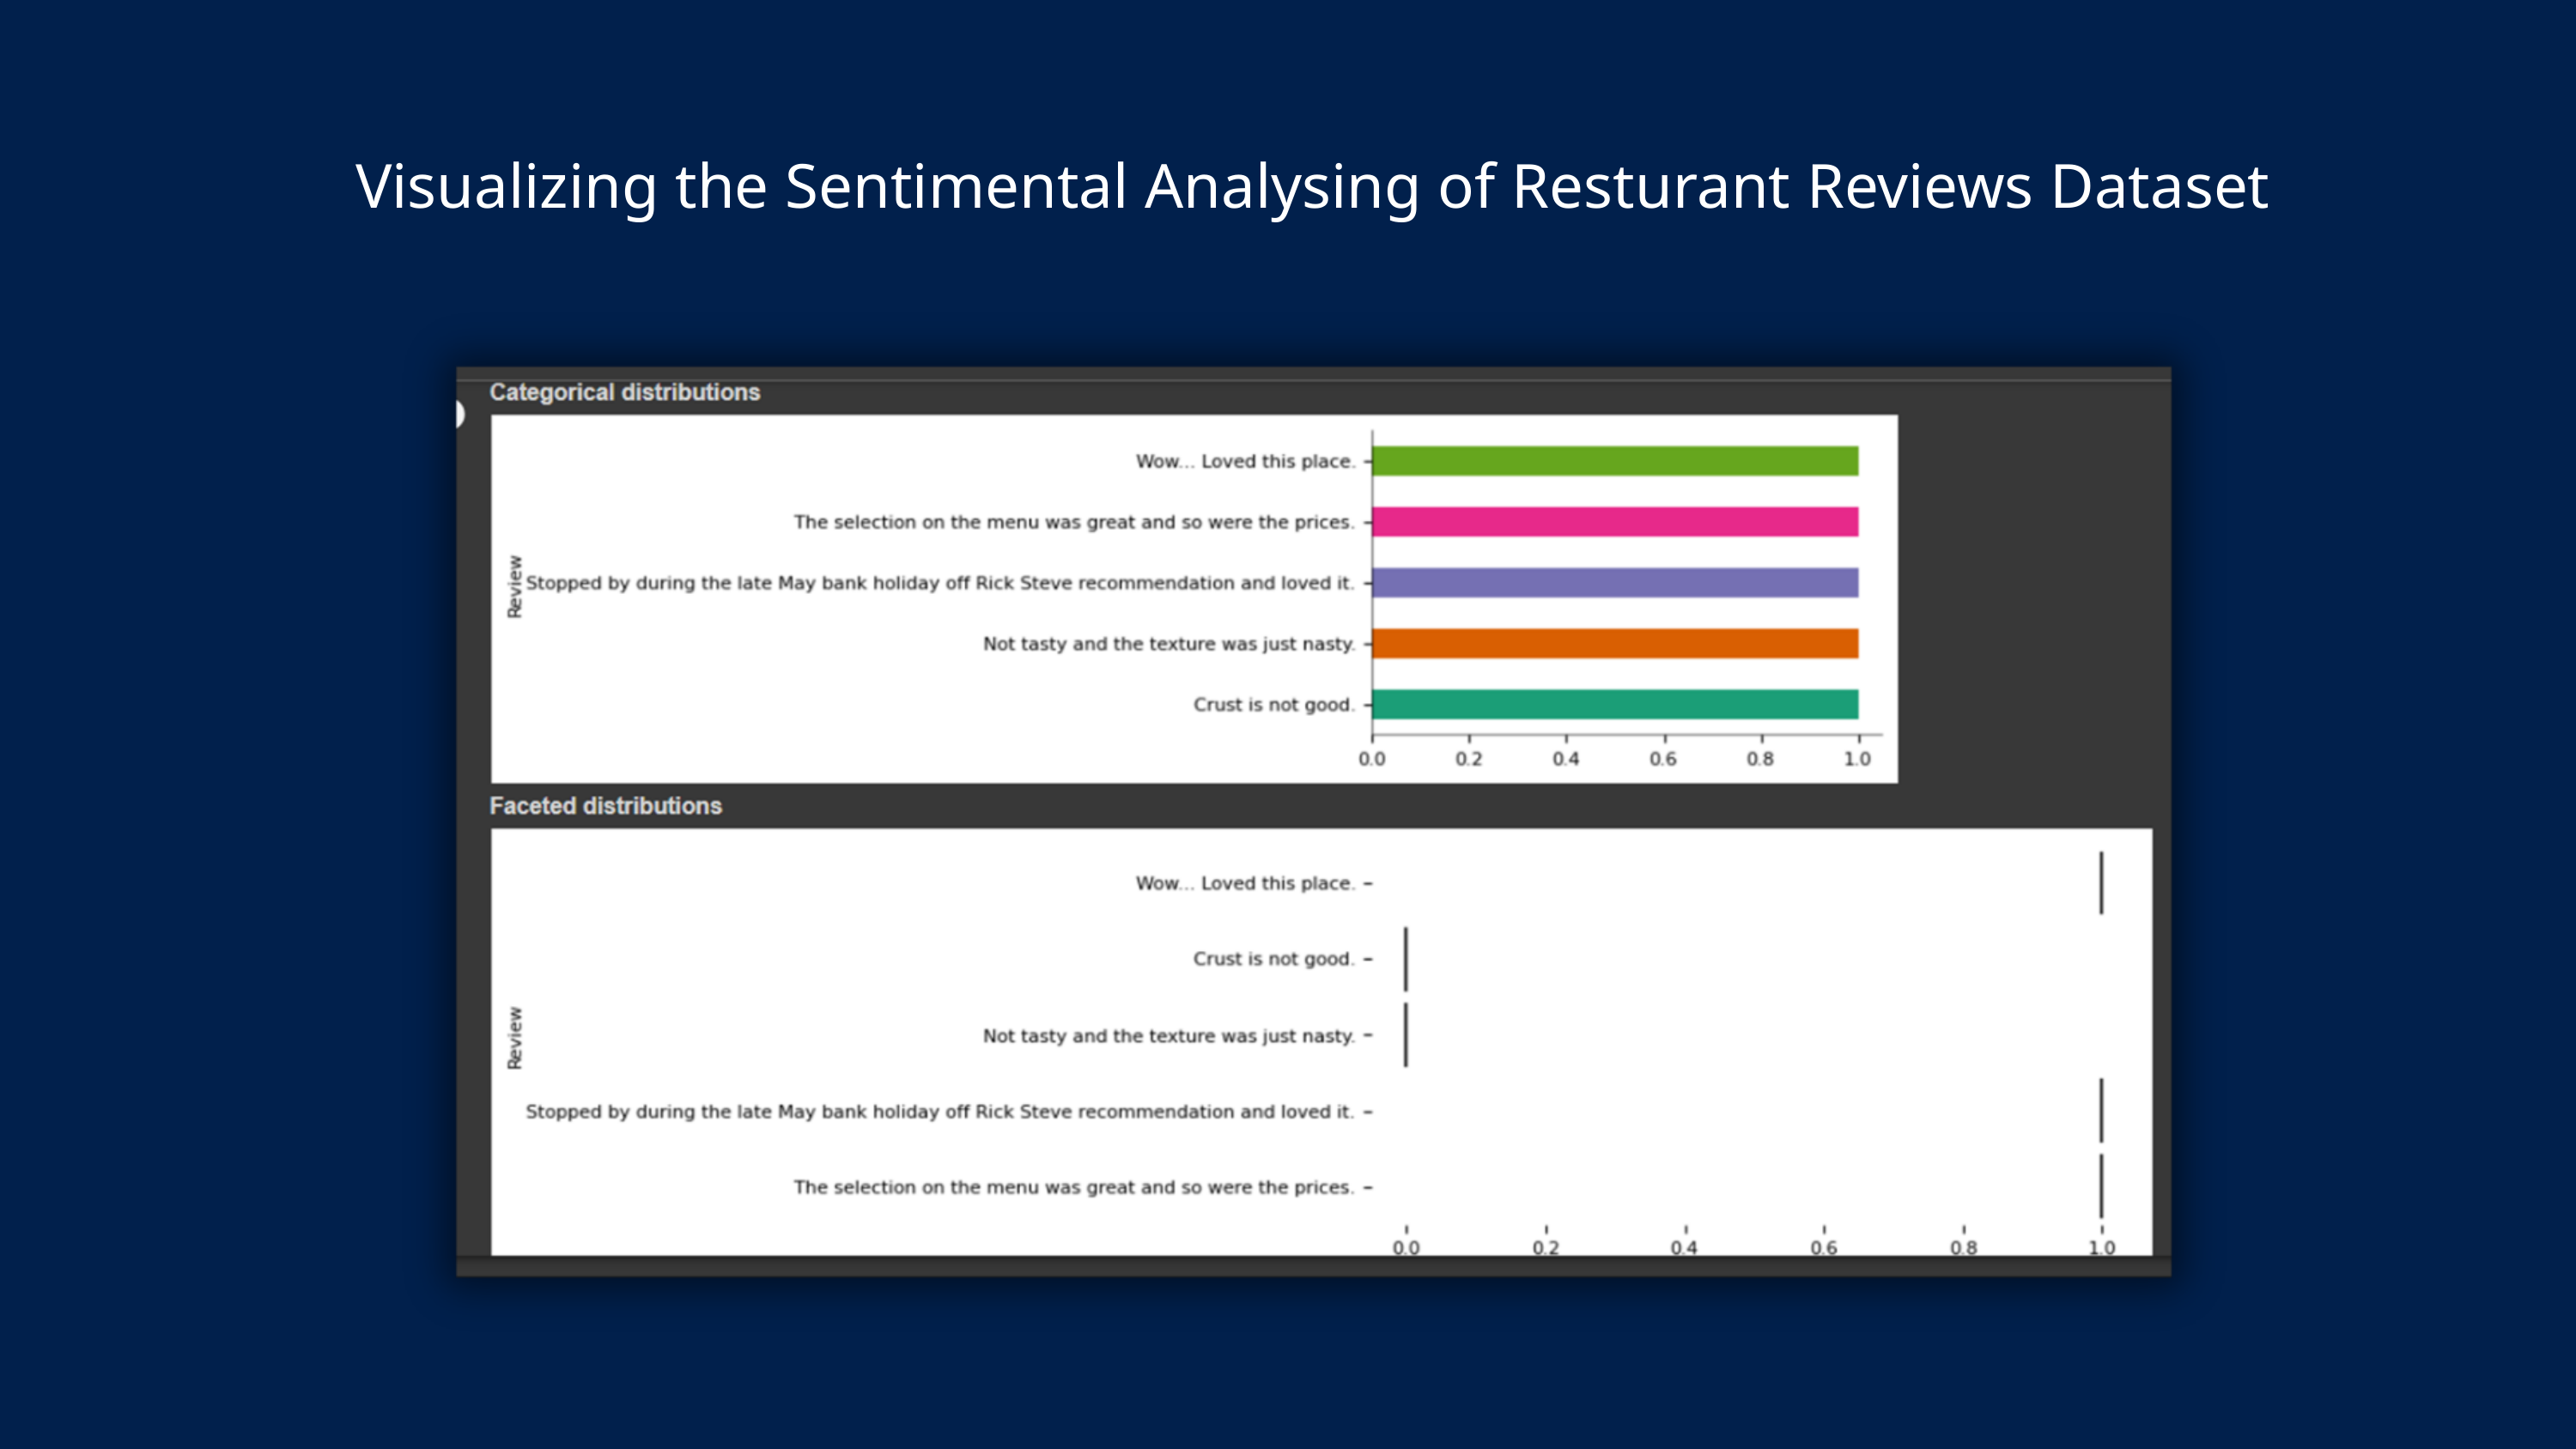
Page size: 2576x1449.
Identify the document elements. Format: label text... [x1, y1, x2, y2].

text_box [331, 300, 2297, 1344]
text_box Visualizing the Sentimental Analysing of Resturant Reviews Dataset [305, 135, 2324, 221]
